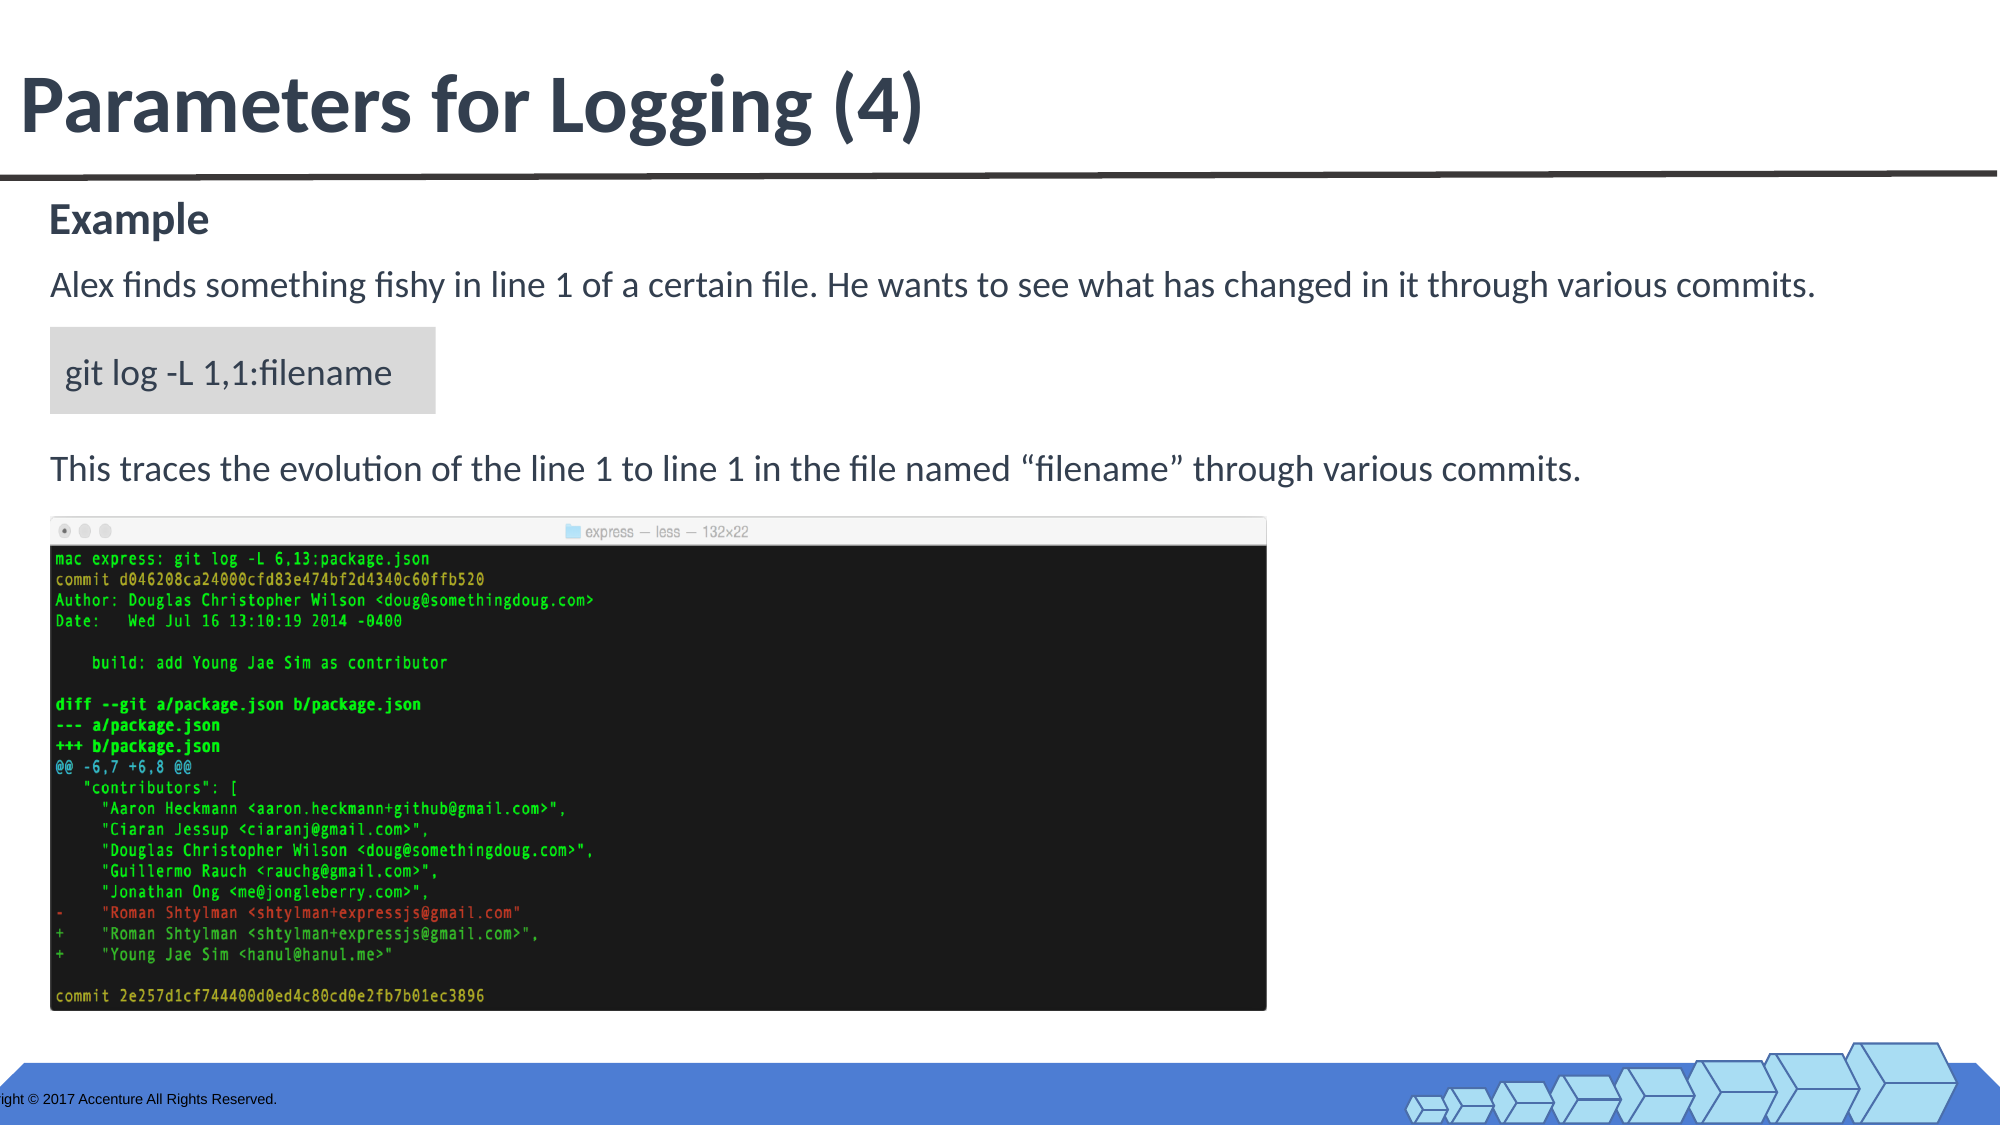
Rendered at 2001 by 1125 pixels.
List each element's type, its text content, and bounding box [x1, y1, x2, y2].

title Parameters for Logging (4) [5, 53, 2000, 147]
list Example [34, 188, 1896, 254]
list Alex finds something fishy in line 1 of a certain file. He wants to see what has changed in it through various commits. This traces the evolution of the line 1 to line 1 in the file named “filename” through various commits. [35, 257, 1895, 1042]
picture [49, 516, 1267, 1011]
text_box git log -L 1,1:filename [49, 326, 437, 415]
